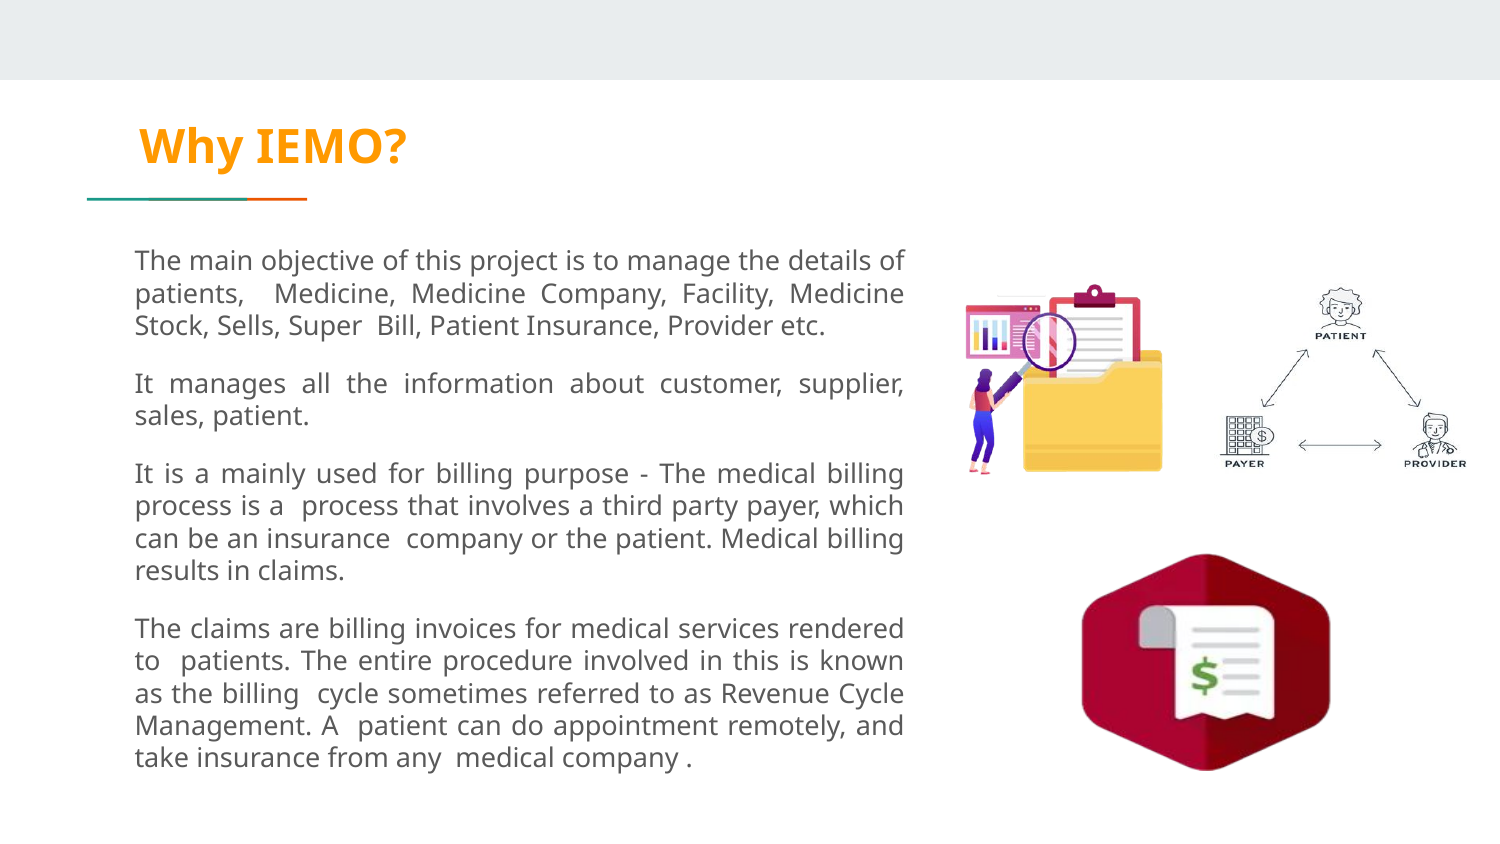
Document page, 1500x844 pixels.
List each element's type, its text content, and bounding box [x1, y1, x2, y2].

picture [941, 246, 1186, 512]
title Why IEMO? [124, 101, 1386, 190]
picture [1075, 551, 1335, 771]
picture [1214, 283, 1474, 474]
list The main objective of this project is to manage the details of patients, Medicine, Medicine Company, Facility, Medicine Stock, Sells, Super Bill, Patient Insurance, Provider etc. It manages all the information about customer, supplier, sales, patient. It is a mainly used for billing purpose - The medical billing process is a process that involves a third party payer, which can be an insurance company or the patient. Medical billing results in claims. The claims are billing invoices for medical services rendered to patients. The entire procedure involved in this is known as the billing cycle sometimes referred to as Revenue Cycle Management. A patient can do appointment remotely, and take insurance from any medical company . [119, 228, 920, 816]
